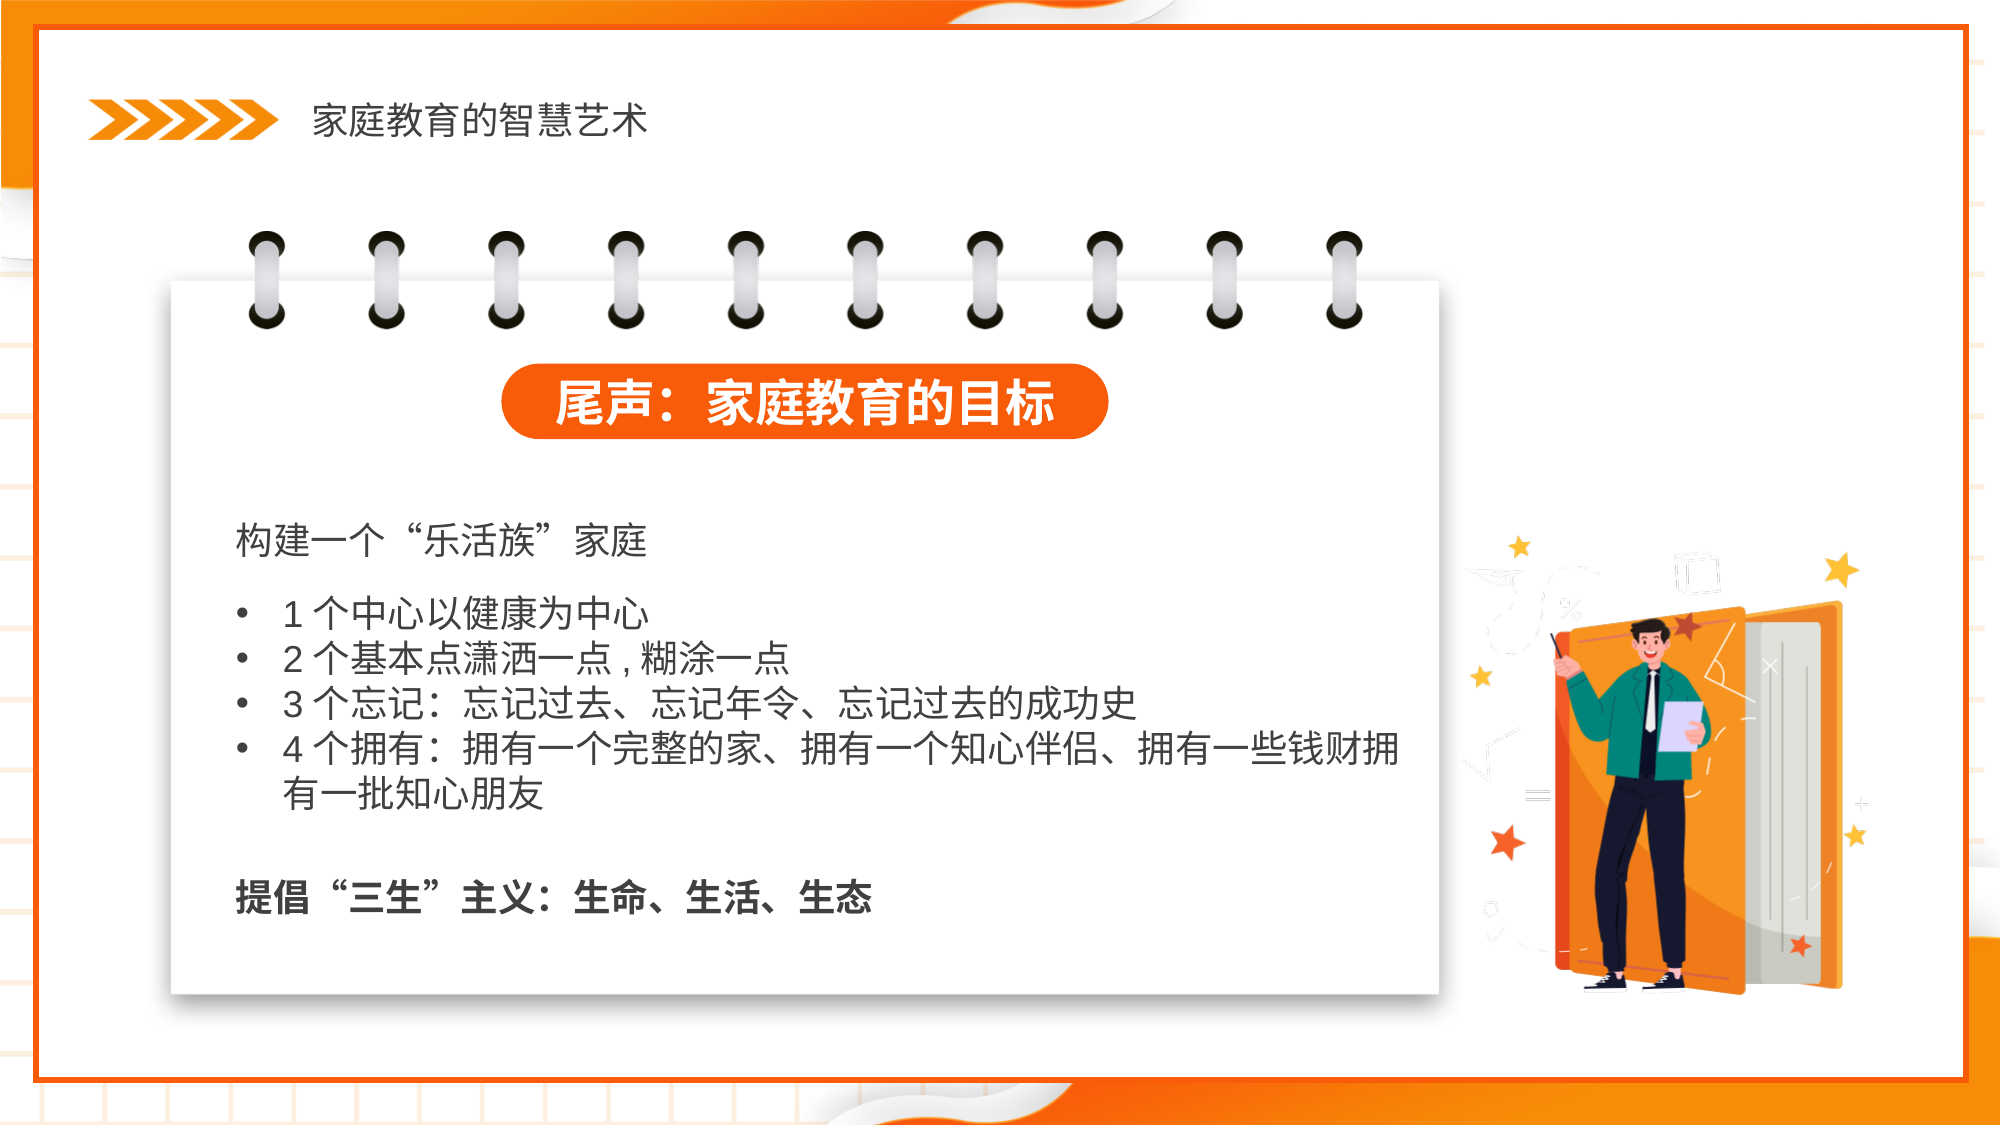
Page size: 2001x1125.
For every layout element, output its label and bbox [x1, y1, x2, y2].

picture [0, 0, 2000, 1125]
text_box [221, 510, 1399, 928]
text_box [87, 89, 1297, 150]
